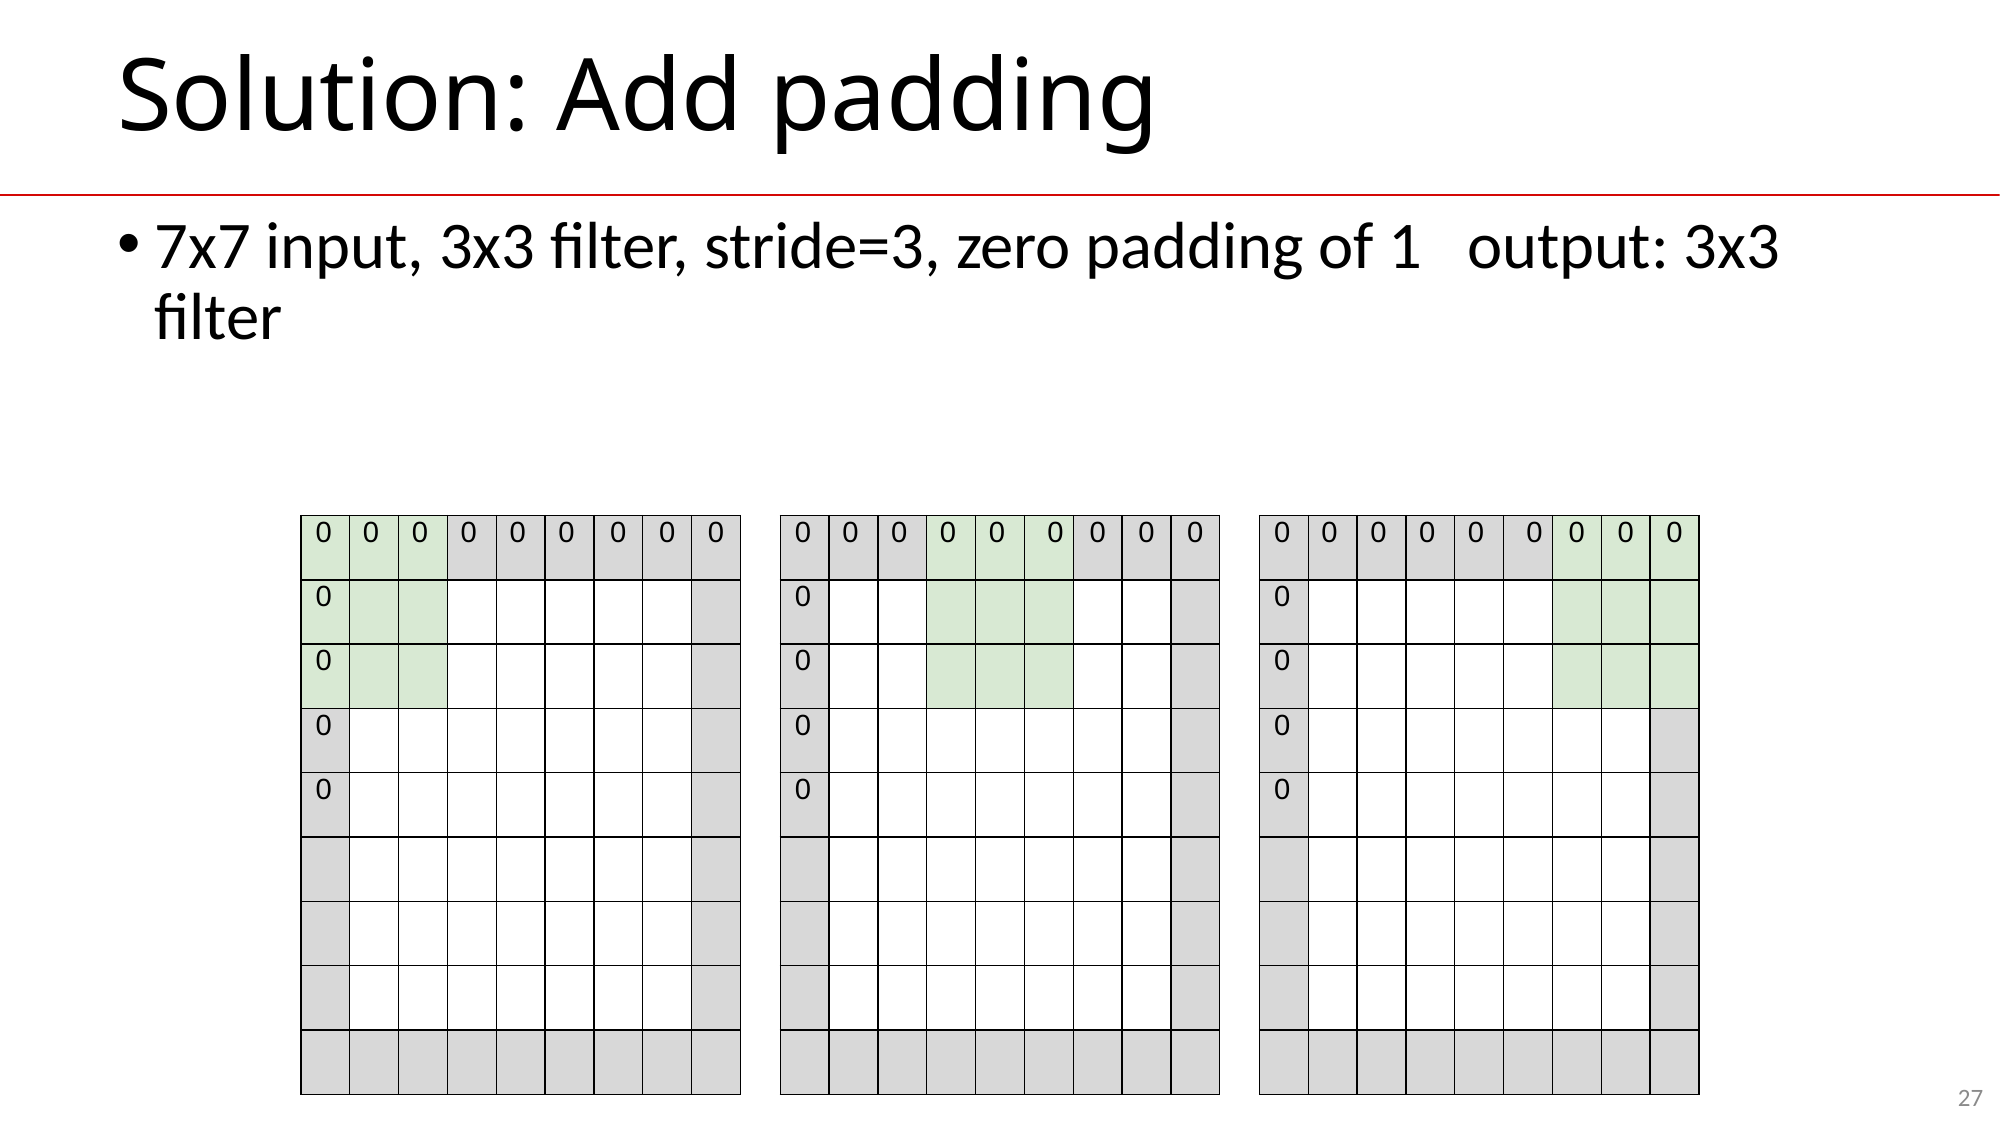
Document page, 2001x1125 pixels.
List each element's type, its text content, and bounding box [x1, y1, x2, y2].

table_cell [1074, 709, 1121, 772]
table_cell [1455, 645, 1503, 708]
table_cell [497, 645, 544, 708]
table_cell [1358, 838, 1405, 901]
table_cell [1123, 709, 1170, 772]
table_cell 0 [302, 581, 349, 643]
table_cell [1407, 838, 1454, 901]
table_cell [976, 709, 1024, 772]
table_cell [1504, 966, 1552, 1029]
table_cell [1651, 773, 1698, 836]
table_cell [497, 966, 544, 1029]
table_header 0 [692, 516, 740, 579]
table_cell [1553, 645, 1601, 708]
table_cell [302, 838, 349, 901]
table_cell [927, 773, 975, 836]
table_cell [1407, 1031, 1454, 1094]
table_cell [1025, 966, 1073, 1029]
table_header 0 [448, 516, 496, 579]
table_cell [927, 709, 975, 772]
table_cell [448, 773, 496, 836]
table_cell [1455, 581, 1503, 643]
table_cell 0 [781, 773, 828, 836]
table_cell [1025, 773, 1073, 836]
table_cell [643, 1031, 691, 1094]
table_cell [927, 645, 975, 708]
table_cell [1025, 581, 1073, 643]
table_cell [1025, 838, 1073, 901]
table_cell [350, 709, 398, 772]
table_cell [595, 902, 642, 965]
table_cell [1504, 902, 1552, 965]
table_cell [1602, 902, 1649, 965]
table_cell [399, 902, 447, 965]
table_cell [1123, 838, 1170, 901]
table_cell [302, 966, 349, 1029]
table_cell [1309, 902, 1356, 965]
table_cell [497, 709, 544, 772]
table_cell [546, 773, 593, 836]
table_cell [879, 902, 926, 965]
table_cell [1553, 773, 1601, 836]
table_cell [1074, 645, 1121, 708]
table_cell [350, 645, 398, 708]
table_cell [1553, 838, 1601, 901]
table_cell [1651, 709, 1698, 772]
table_cell [1123, 1031, 1170, 1094]
table_cell [595, 581, 642, 643]
table_cell [1407, 709, 1454, 772]
table_cell [399, 1031, 447, 1094]
title Solution: Add padding [102, 10, 1899, 186]
table_header 0 [830, 516, 877, 579]
table_header 0 [1358, 516, 1405, 579]
table_cell [1651, 902, 1698, 965]
table_cell [1504, 581, 1552, 643]
table_cell [1172, 645, 1219, 708]
table_cell [1504, 645, 1552, 708]
table_cell [1309, 966, 1356, 1029]
table_cell [976, 581, 1024, 643]
table_header 0 [1651, 516, 1698, 579]
table_cell [1074, 838, 1121, 901]
table_cell [497, 1031, 544, 1094]
table_cell [976, 773, 1024, 836]
table_cell [546, 838, 593, 901]
table_cell [1407, 581, 1454, 643]
table_header 0 [1553, 516, 1601, 579]
table_cell [1172, 966, 1219, 1029]
table_cell 0 [302, 645, 349, 708]
table_cell [350, 581, 398, 643]
table_cell [1172, 709, 1219, 772]
table_cell [399, 966, 447, 1029]
table_cell [1025, 902, 1073, 965]
table_cell [1602, 966, 1649, 1029]
table_cell [879, 966, 926, 1029]
table_cell [1260, 1031, 1308, 1094]
table_cell [879, 709, 926, 772]
table_cell [448, 966, 496, 1029]
table_cell [692, 581, 740, 643]
table_cell [1358, 773, 1405, 836]
table_cell [350, 966, 398, 1029]
table_cell [976, 902, 1024, 965]
table_header 0 [1074, 516, 1121, 579]
table_cell [546, 645, 593, 708]
slide_number 27 [1548, 1066, 1999, 1125]
table_cell [1123, 966, 1170, 1029]
table_cell [976, 645, 1024, 708]
table_cell [1123, 581, 1170, 643]
table_cell [1602, 1031, 1649, 1094]
table_cell [497, 838, 544, 901]
table_cell [350, 838, 398, 901]
table_cell [976, 1031, 1024, 1094]
table_cell [1358, 581, 1405, 643]
table_cell [399, 645, 447, 708]
table_cell [830, 966, 877, 1029]
table_cell [1504, 773, 1552, 836]
table_cell [448, 1031, 496, 1094]
table_cell [1260, 838, 1308, 901]
table_cell [399, 838, 447, 901]
table_cell [1651, 966, 1698, 1029]
table_cell [302, 902, 349, 965]
table_cell [595, 838, 642, 901]
table_cell [1455, 966, 1503, 1029]
table_cell [1504, 709, 1552, 772]
table_cell [399, 581, 447, 643]
table_cell [643, 902, 691, 965]
table_header 0 [302, 516, 349, 579]
table_header 0 [976, 516, 1024, 579]
table_cell [643, 773, 691, 836]
table_cell [879, 645, 926, 708]
table_cell 0 [781, 709, 828, 772]
table_cell 0 [1260, 773, 1308, 836]
table_cell [927, 966, 975, 1029]
table_cell 0 [1260, 709, 1308, 772]
table_cell [1309, 581, 1356, 643]
table_header 0 [1025, 516, 1073, 579]
table_cell [879, 1031, 926, 1094]
table_header 0 [1504, 516, 1552, 579]
table_cell 0 [781, 581, 828, 643]
table_cell [1407, 645, 1454, 708]
table_cell [497, 581, 544, 643]
table_cell [448, 645, 496, 708]
table_cell [879, 773, 926, 836]
table_cell [692, 838, 740, 901]
table_header 0 [546, 516, 593, 579]
table_cell [1553, 581, 1601, 643]
table_cell 0 [302, 709, 349, 772]
table_cell [927, 902, 975, 965]
table_header 0 [1455, 516, 1503, 579]
table_header 0 [1260, 516, 1308, 579]
table_cell [643, 966, 691, 1029]
table_cell [1455, 902, 1503, 965]
table_cell [1407, 902, 1454, 965]
table_header 0 [399, 516, 447, 579]
table_cell [781, 1031, 828, 1094]
table_cell [1025, 1031, 1073, 1094]
table_cell [1123, 645, 1170, 708]
table_cell [830, 1031, 877, 1094]
table_cell [1172, 1031, 1219, 1094]
table_cell [1504, 838, 1552, 901]
table_cell [1309, 1031, 1356, 1094]
table_cell [927, 1031, 975, 1094]
table_cell [1309, 645, 1356, 708]
table_cell [595, 1031, 642, 1094]
table_cell [692, 645, 740, 708]
table_cell [781, 838, 828, 901]
table_cell 0 [781, 645, 828, 708]
table_header 0 [927, 516, 975, 579]
table_cell [1074, 902, 1121, 965]
table_cell [448, 838, 496, 901]
table_cell [1309, 838, 1356, 901]
table_header 0 [781, 516, 828, 579]
table_header 0 [1602, 516, 1649, 579]
table_cell [879, 838, 926, 901]
table_header 0 [497, 516, 544, 579]
table_cell [1407, 773, 1454, 836]
table_cell [595, 773, 642, 836]
table_cell [1074, 581, 1121, 643]
table_cell [497, 902, 544, 965]
table_cell [643, 581, 691, 643]
table_cell [1455, 838, 1503, 901]
table_header 0 [595, 516, 642, 579]
table_cell [1553, 1031, 1601, 1094]
table_cell [1309, 773, 1356, 836]
table_cell [1172, 902, 1219, 965]
table_cell [1172, 581, 1219, 643]
table_cell [830, 645, 877, 708]
table_cell [830, 902, 877, 965]
table_cell [1172, 838, 1219, 901]
table_cell [497, 773, 544, 836]
table_cell [692, 966, 740, 1029]
table_cell [1553, 902, 1601, 965]
table_cell [927, 838, 975, 901]
table_cell [399, 773, 447, 836]
table_cell [1358, 902, 1405, 965]
table_cell [1358, 709, 1405, 772]
table_header 0 [1123, 516, 1170, 579]
table_cell [1651, 645, 1698, 708]
table_cell [1602, 581, 1649, 643]
table_cell [1074, 1031, 1121, 1094]
table_cell [1651, 581, 1698, 643]
table_cell [399, 709, 447, 772]
table_cell [1407, 966, 1454, 1029]
table_cell [879, 581, 926, 643]
table_cell 0 [302, 773, 349, 836]
table_cell [976, 838, 1024, 901]
table_cell [1123, 773, 1170, 836]
table_cell [1309, 709, 1356, 772]
table_cell [643, 645, 691, 708]
table_cell [781, 966, 828, 1029]
table_cell [302, 1031, 349, 1094]
table_cell [781, 902, 828, 965]
table_cell [1602, 838, 1649, 901]
table_cell [643, 709, 691, 772]
table_cell [927, 581, 975, 643]
table_cell [830, 838, 877, 901]
table_cell [1553, 966, 1601, 1029]
table_cell [1358, 645, 1405, 708]
table_header 0 [879, 516, 926, 579]
table_header 0 [643, 516, 691, 579]
table_cell [1651, 1031, 1698, 1094]
table_cell [692, 902, 740, 965]
table_header 0 [350, 516, 398, 579]
table_header 0 [1407, 516, 1454, 579]
table_cell [1358, 1031, 1405, 1094]
table_cell [546, 581, 593, 643]
table_cell [830, 773, 877, 836]
table_cell [1602, 709, 1649, 772]
table_cell [692, 1031, 740, 1094]
table_cell [448, 902, 496, 965]
table_cell [1074, 966, 1121, 1029]
table_cell [1358, 966, 1405, 1029]
table_header 0 [1309, 516, 1356, 579]
table_cell 0 [1260, 581, 1308, 643]
table_cell [1025, 645, 1073, 708]
table_cell [350, 773, 398, 836]
table_cell [1455, 1031, 1503, 1094]
table_cell [546, 709, 593, 772]
table_cell [1553, 709, 1601, 772]
table_cell [448, 709, 496, 772]
table_cell [595, 645, 642, 708]
table_cell [1260, 902, 1308, 965]
table_cell [1074, 773, 1121, 836]
table_cell [595, 966, 642, 1029]
table_cell [692, 709, 740, 772]
table_cell [1602, 773, 1649, 836]
table_cell [546, 902, 593, 965]
table_cell 0 [1260, 645, 1308, 708]
table_cell [1651, 838, 1698, 901]
table_cell [546, 1031, 593, 1094]
table_cell [1602, 645, 1649, 708]
table_cell [830, 581, 877, 643]
table_cell [1172, 773, 1219, 836]
table_cell [546, 966, 593, 1029]
table_cell [350, 1031, 398, 1094]
table_header 0 [1172, 516, 1219, 579]
table_cell [830, 709, 877, 772]
table_cell [1260, 966, 1308, 1029]
table_cell [1455, 773, 1503, 836]
table_cell [643, 838, 691, 901]
table_cell [595, 709, 642, 772]
table_cell [692, 773, 740, 836]
table_cell [1504, 1031, 1552, 1094]
table_cell [1123, 902, 1170, 965]
table_cell [976, 966, 1024, 1029]
table_cell [1455, 709, 1503, 772]
table_cell [448, 581, 496, 643]
table_cell [1025, 709, 1073, 772]
table_cell [350, 902, 398, 965]
